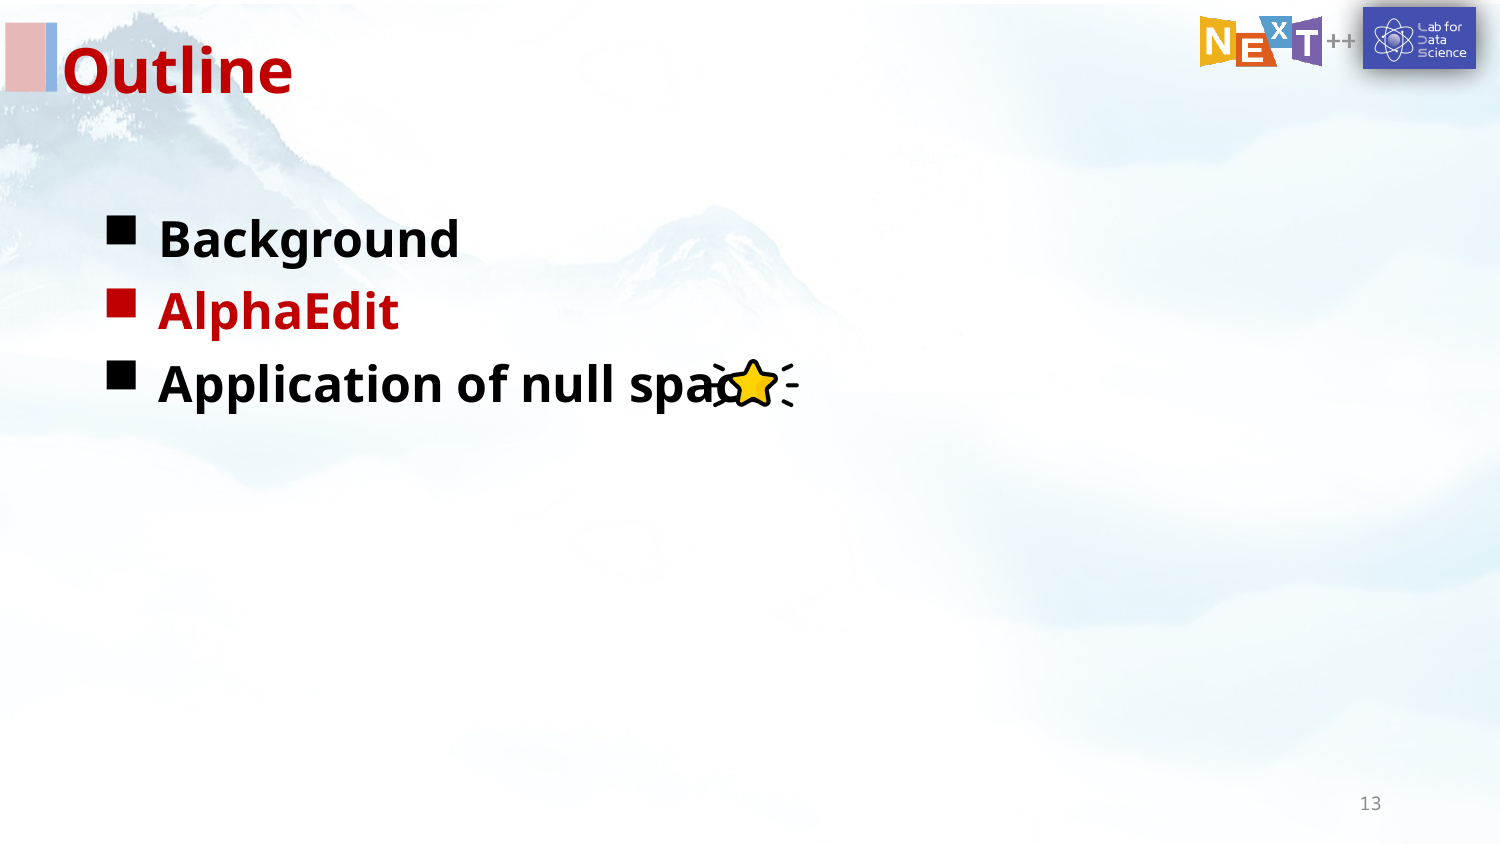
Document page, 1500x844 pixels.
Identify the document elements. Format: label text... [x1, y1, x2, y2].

text_box Background AlphaEdit Application of null space [87, 199, 1000, 420]
picture [0, 4, 1500, 844]
text_box Outline [44, 0, 310, 114]
slide_number 13 [1059, 782, 1397, 827]
